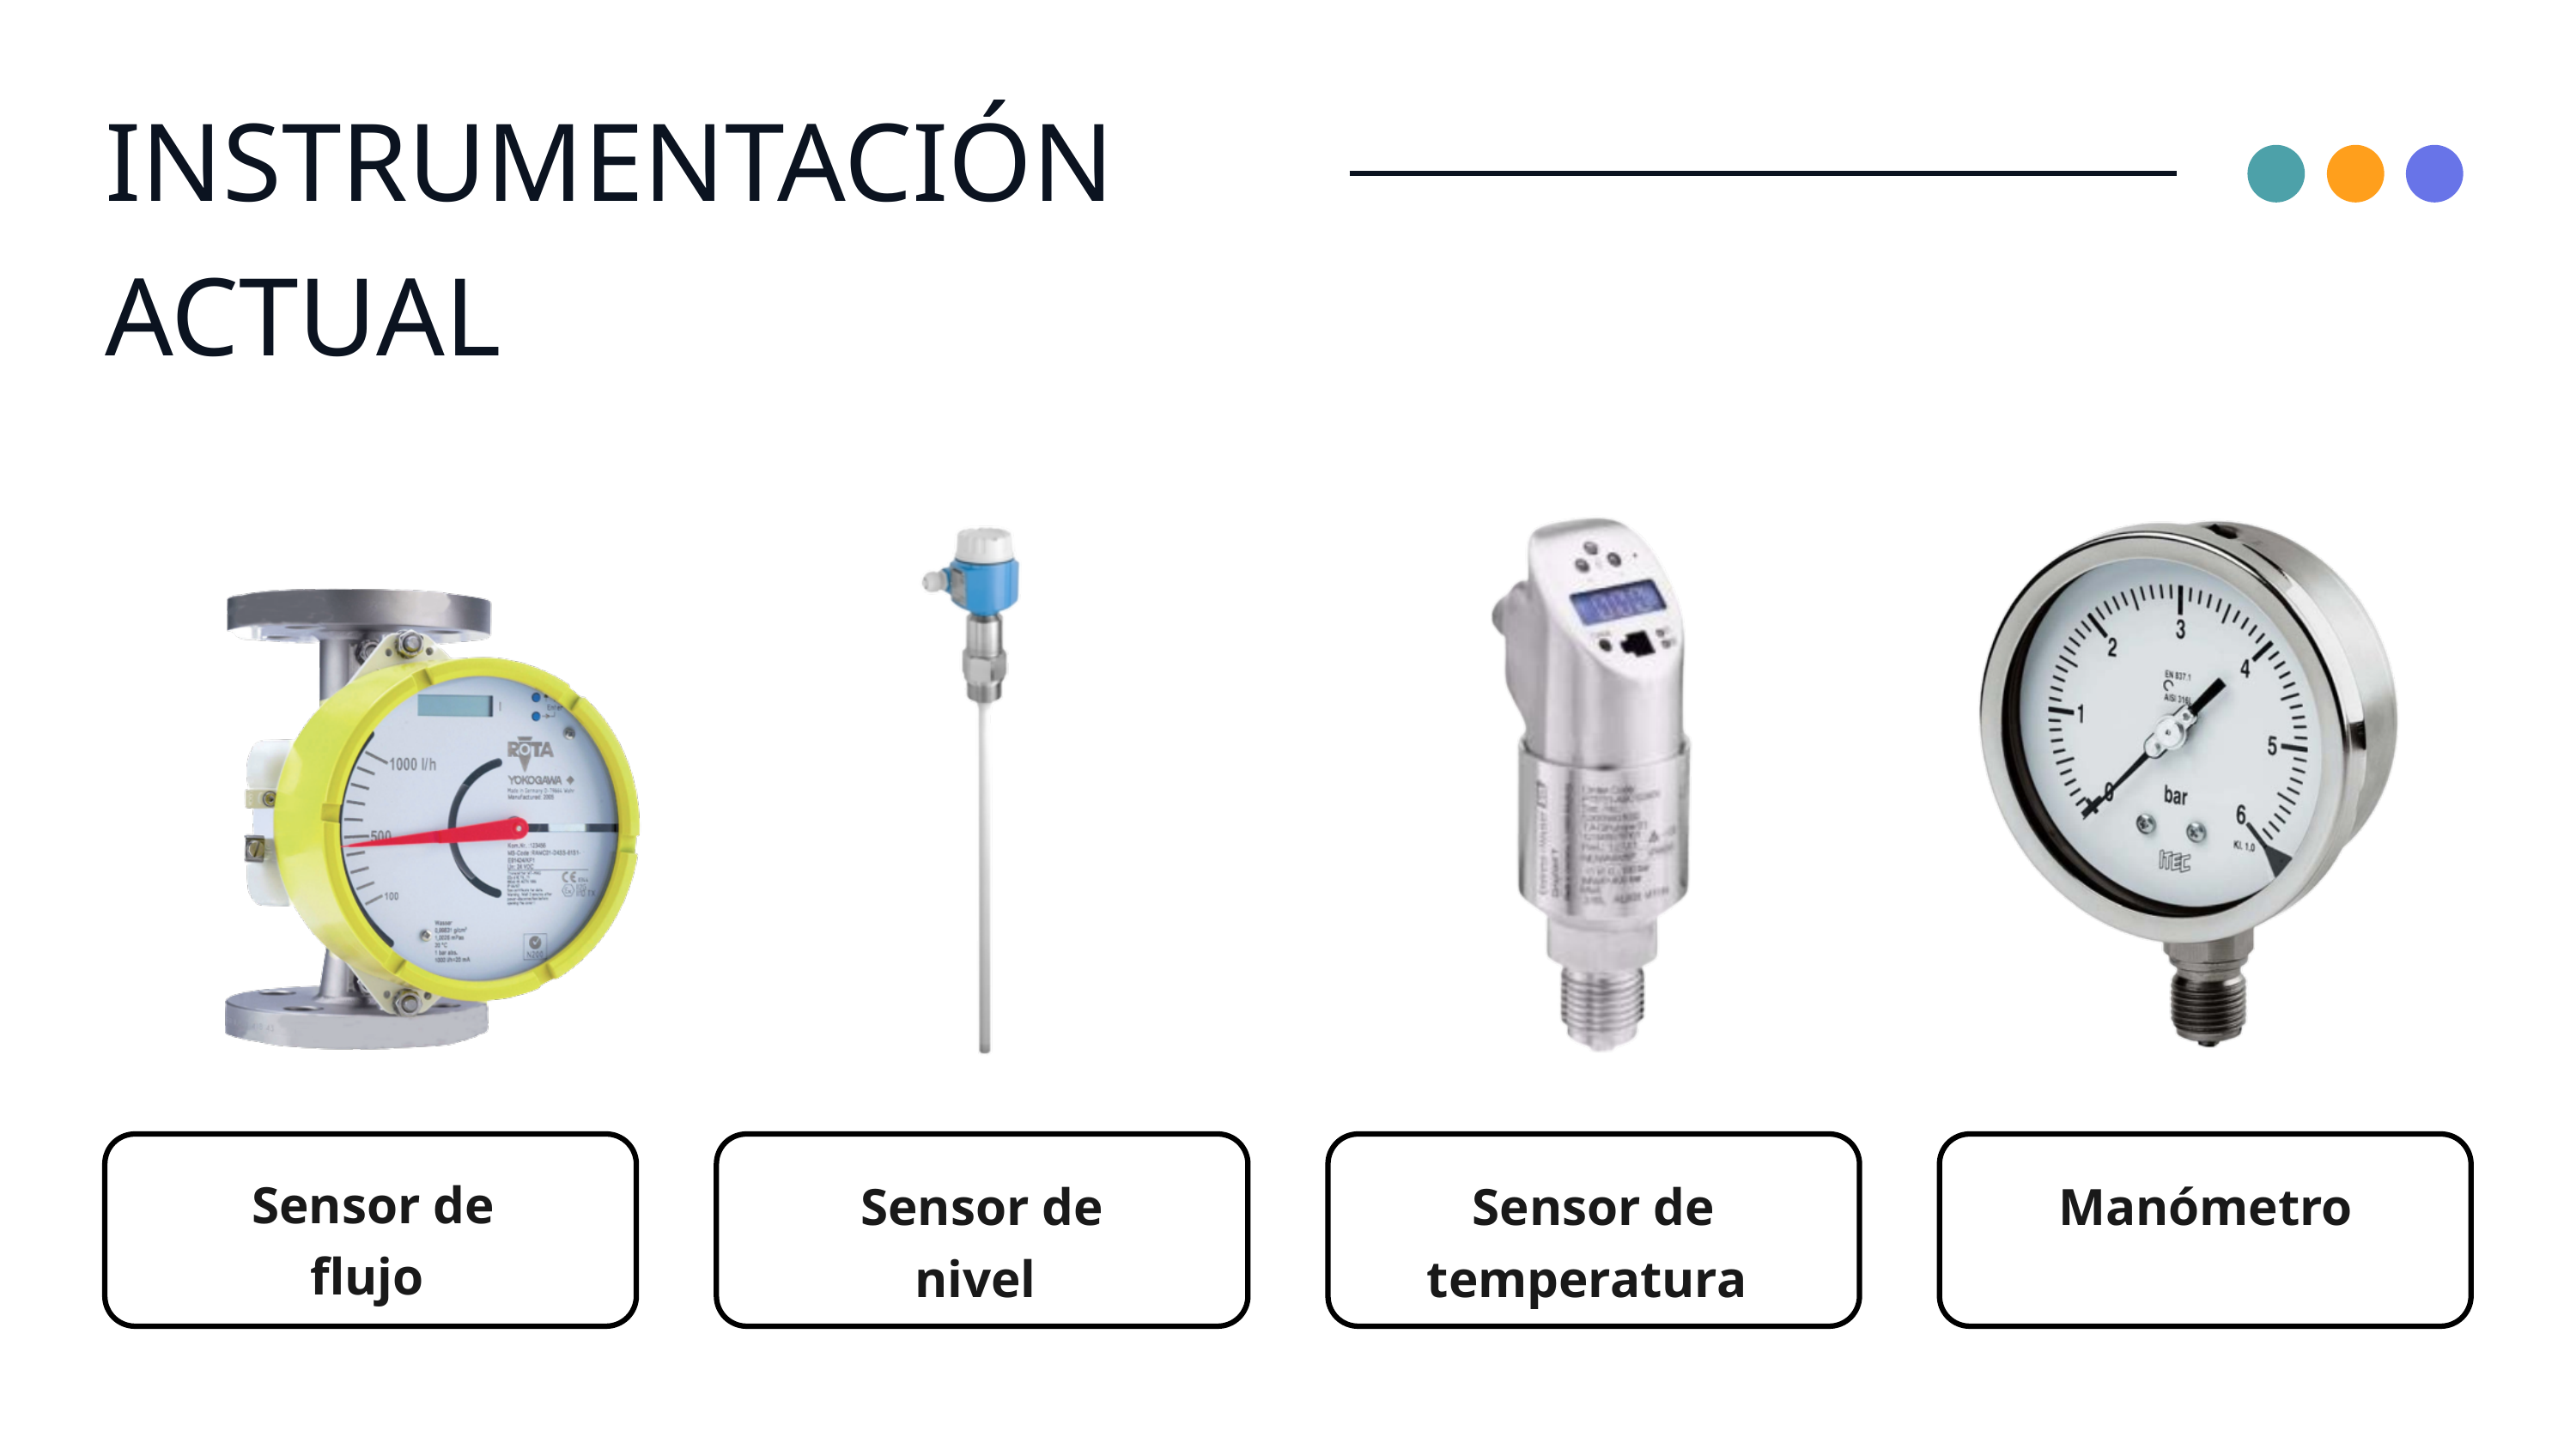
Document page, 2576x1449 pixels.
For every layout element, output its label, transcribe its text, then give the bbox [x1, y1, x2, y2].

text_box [2247, 144, 2306, 203]
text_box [716, 1122, 1249, 1383]
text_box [1939, 1122, 2471, 1383]
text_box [1327, 1122, 1860, 1383]
picture [137, 549, 675, 1086]
picture [1923, 491, 2464, 1127]
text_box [2326, 144, 2385, 203]
picture [789, 488, 1152, 1093]
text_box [2405, 144, 2464, 203]
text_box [104, 1122, 637, 1383]
text_box INSTRUMENTACIÓN ACTUAL [105, 68, 1371, 378]
picture [1349, 499, 1841, 1082]
